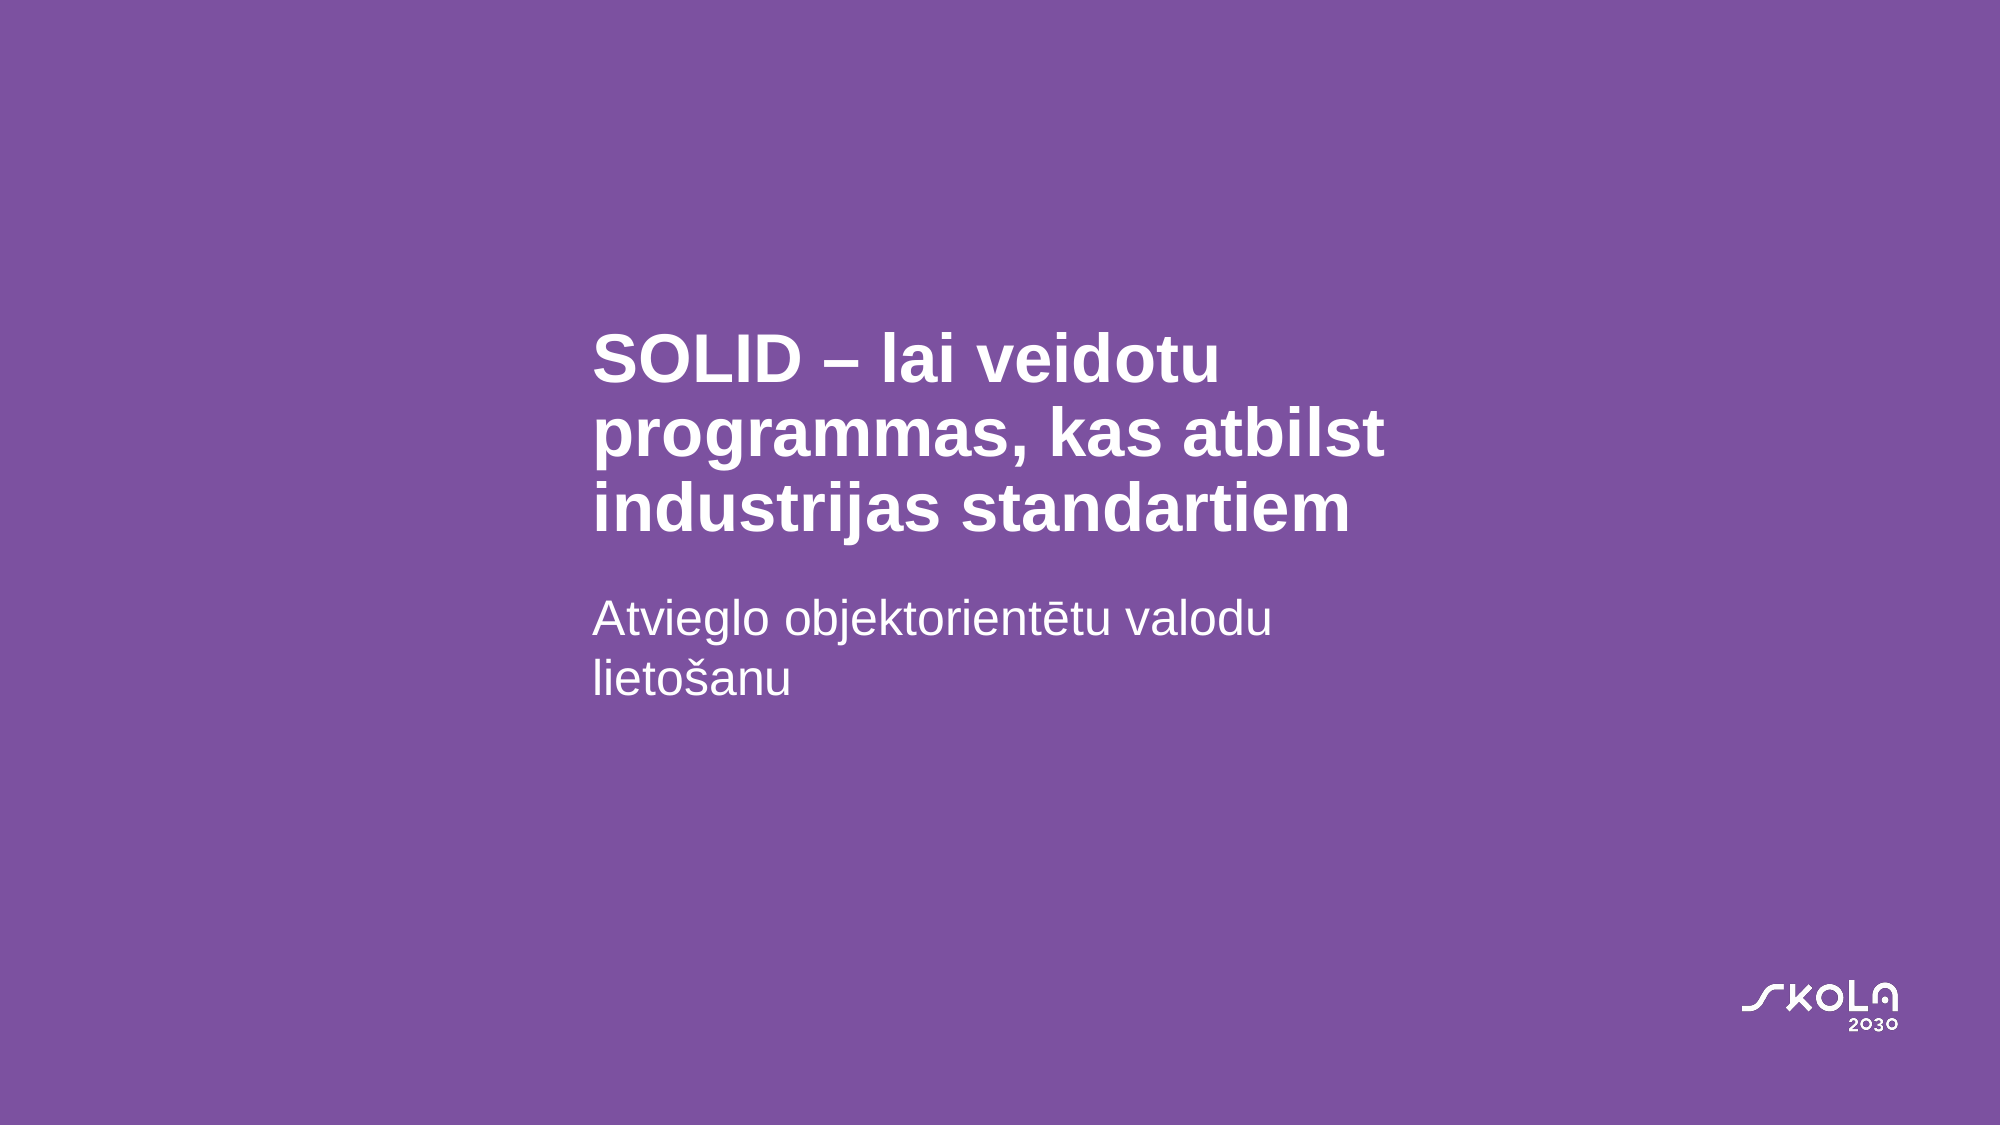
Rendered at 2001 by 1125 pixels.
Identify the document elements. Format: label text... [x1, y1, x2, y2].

title SOLID – lai veidotu programmas, kas atbilst industrijas standartiem [577, 295, 1425, 554]
list Atvieglo objektorientētu valodu lietošanu [577, 577, 1425, 821]
picture [1742, 980, 1898, 1032]
